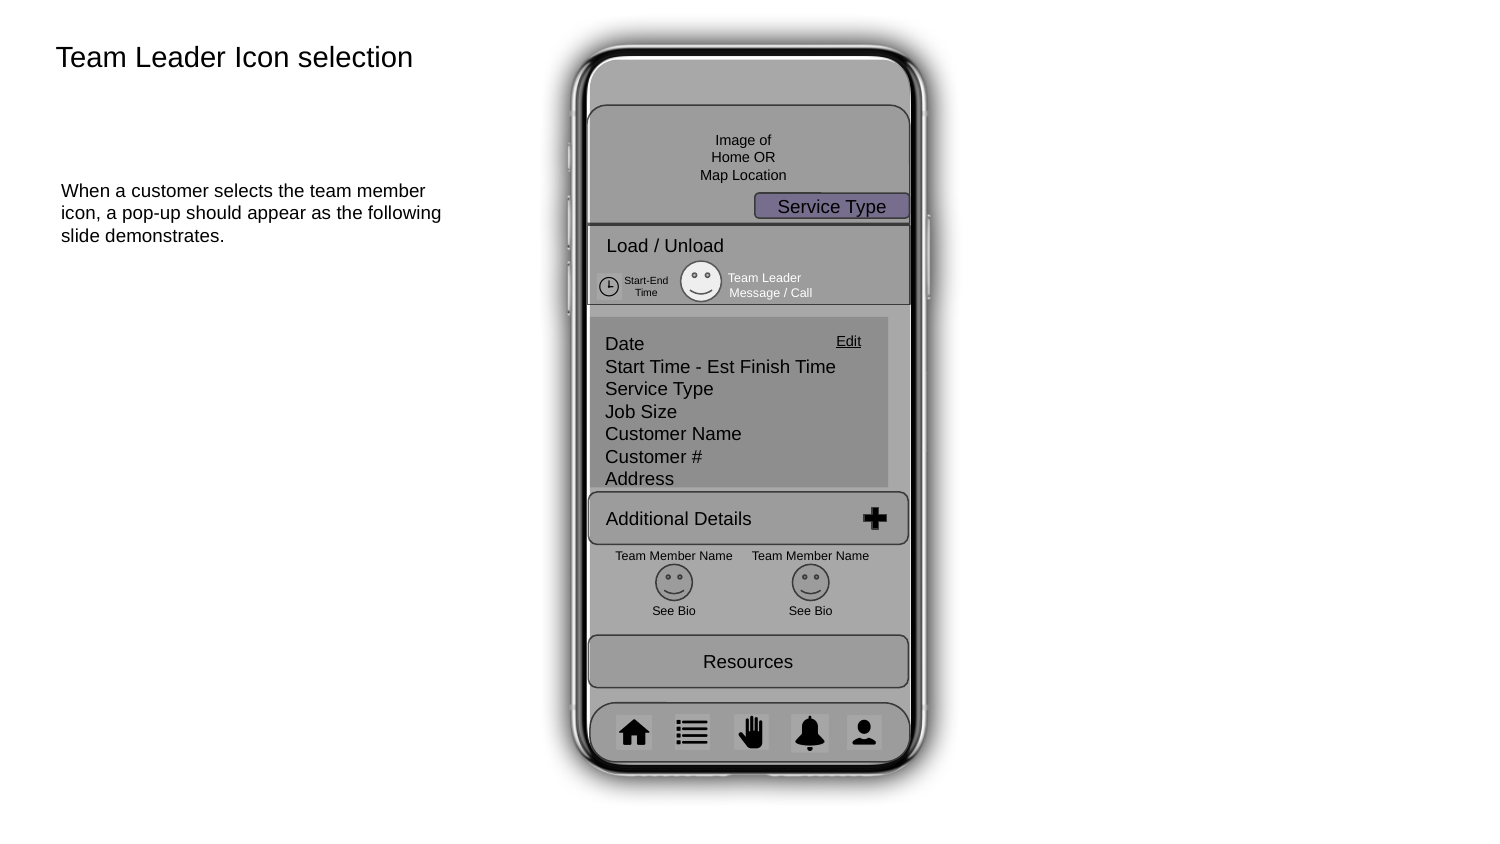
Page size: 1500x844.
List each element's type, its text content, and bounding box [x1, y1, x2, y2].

picture [537, 13, 963, 808]
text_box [588, 491, 909, 545]
text_box When a customer selects the team member icon, a pop-up should appear as the following slide demonstrates. [46, 163, 481, 789]
text_box Team Leader Icon selection [40, 23, 439, 145]
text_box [589, 702, 911, 763]
